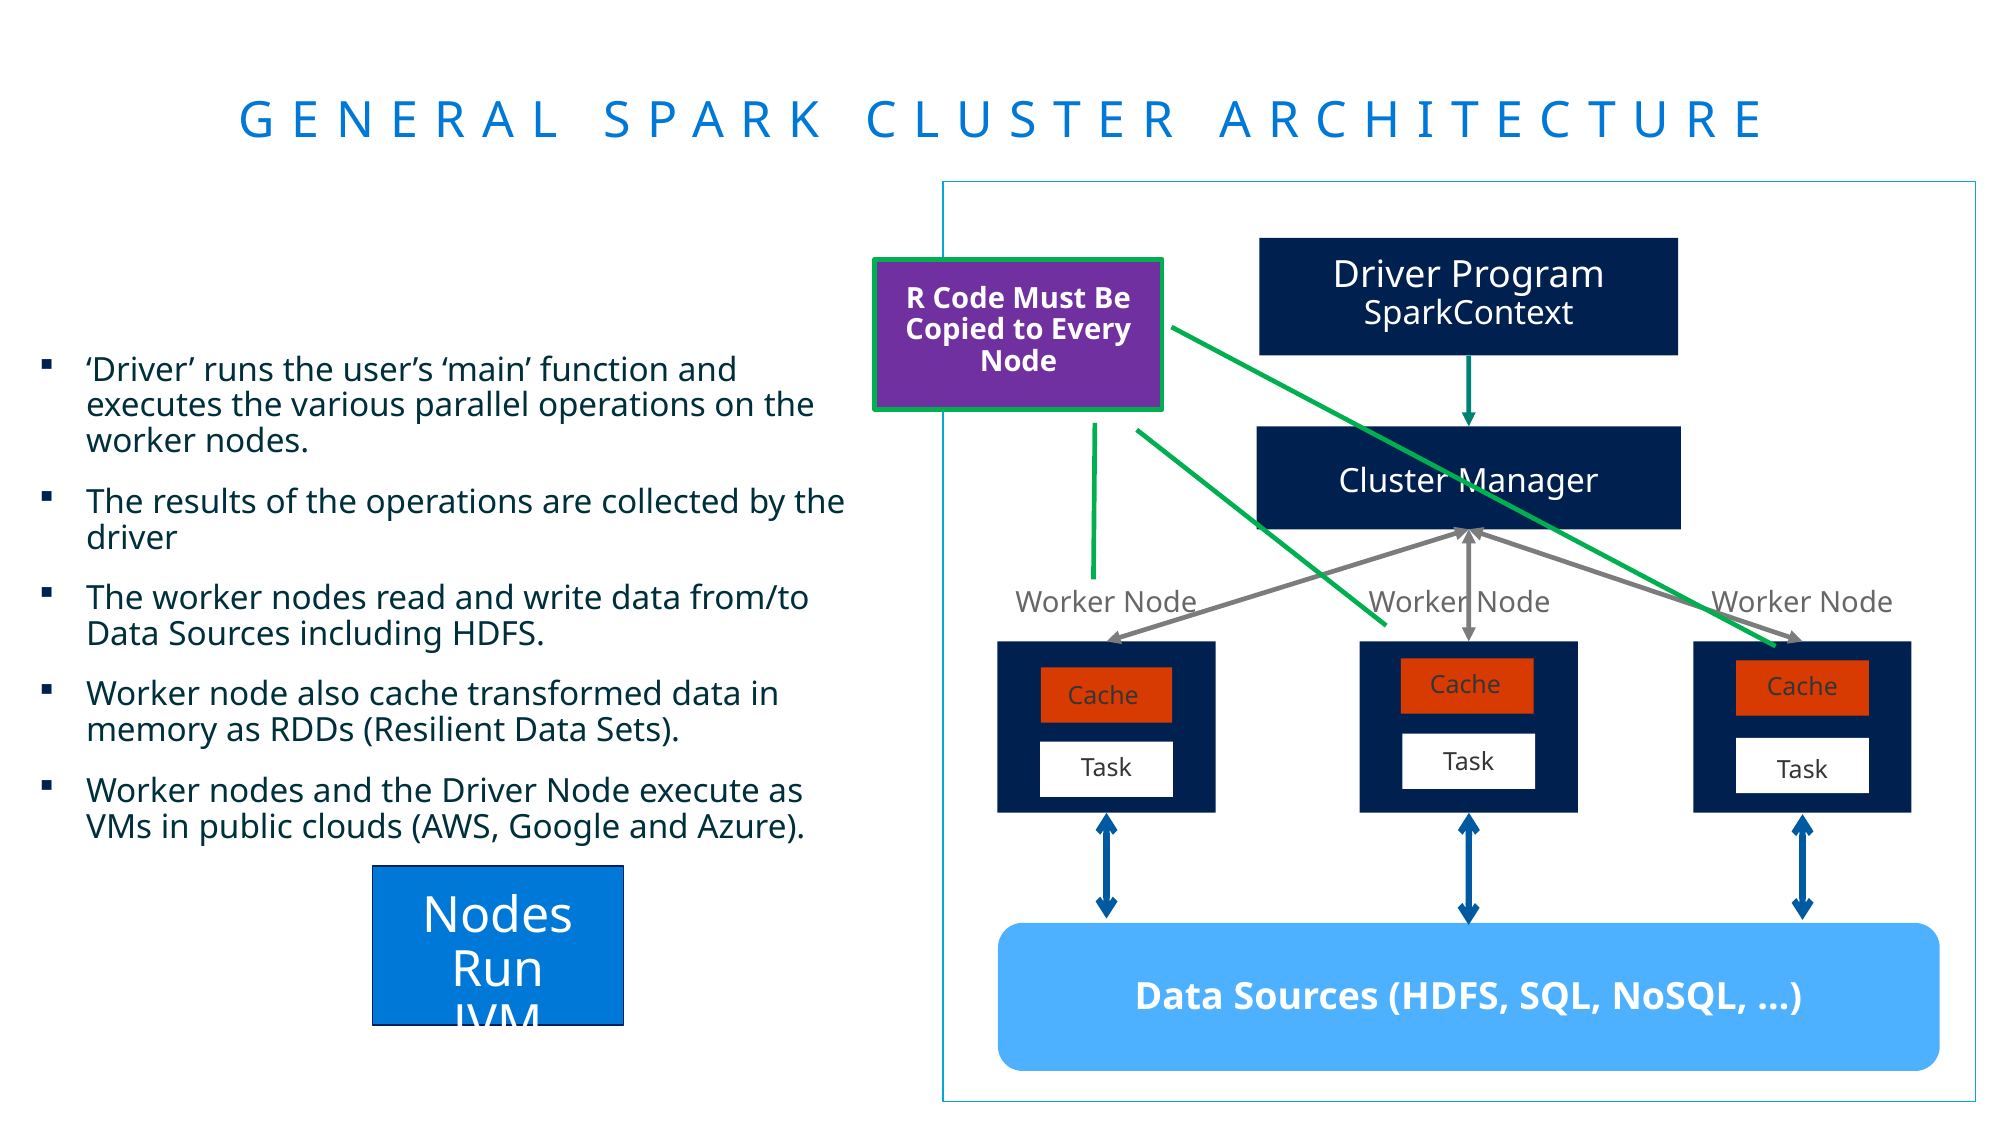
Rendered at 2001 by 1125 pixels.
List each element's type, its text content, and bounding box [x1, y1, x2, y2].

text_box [927, 181, 1989, 1102]
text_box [1136, 429, 1171, 626]
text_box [1171, 326, 1776, 647]
text_box ‘Driver’ runs the user’s ‘main’ function and executes the various parallel operations on the worker nodes. The results of the operations are collected by the driver The worker nodes read and write data from/to Data Sources including HDFS. Worker node also cache transformed data in memory as RDDs (Resilient Data Sets). Worker nodes and the Driver Node execute as VMs in public clouds (AWS, Google and Azure). [24, 344, 871, 853]
text_box R Code Must Be Copied to Every Node [874, 258, 927, 410]
title General Spark Cluster Architecture [44, 47, 1957, 196]
text_box Nodes Run JVM [372, 865, 624, 1026]
